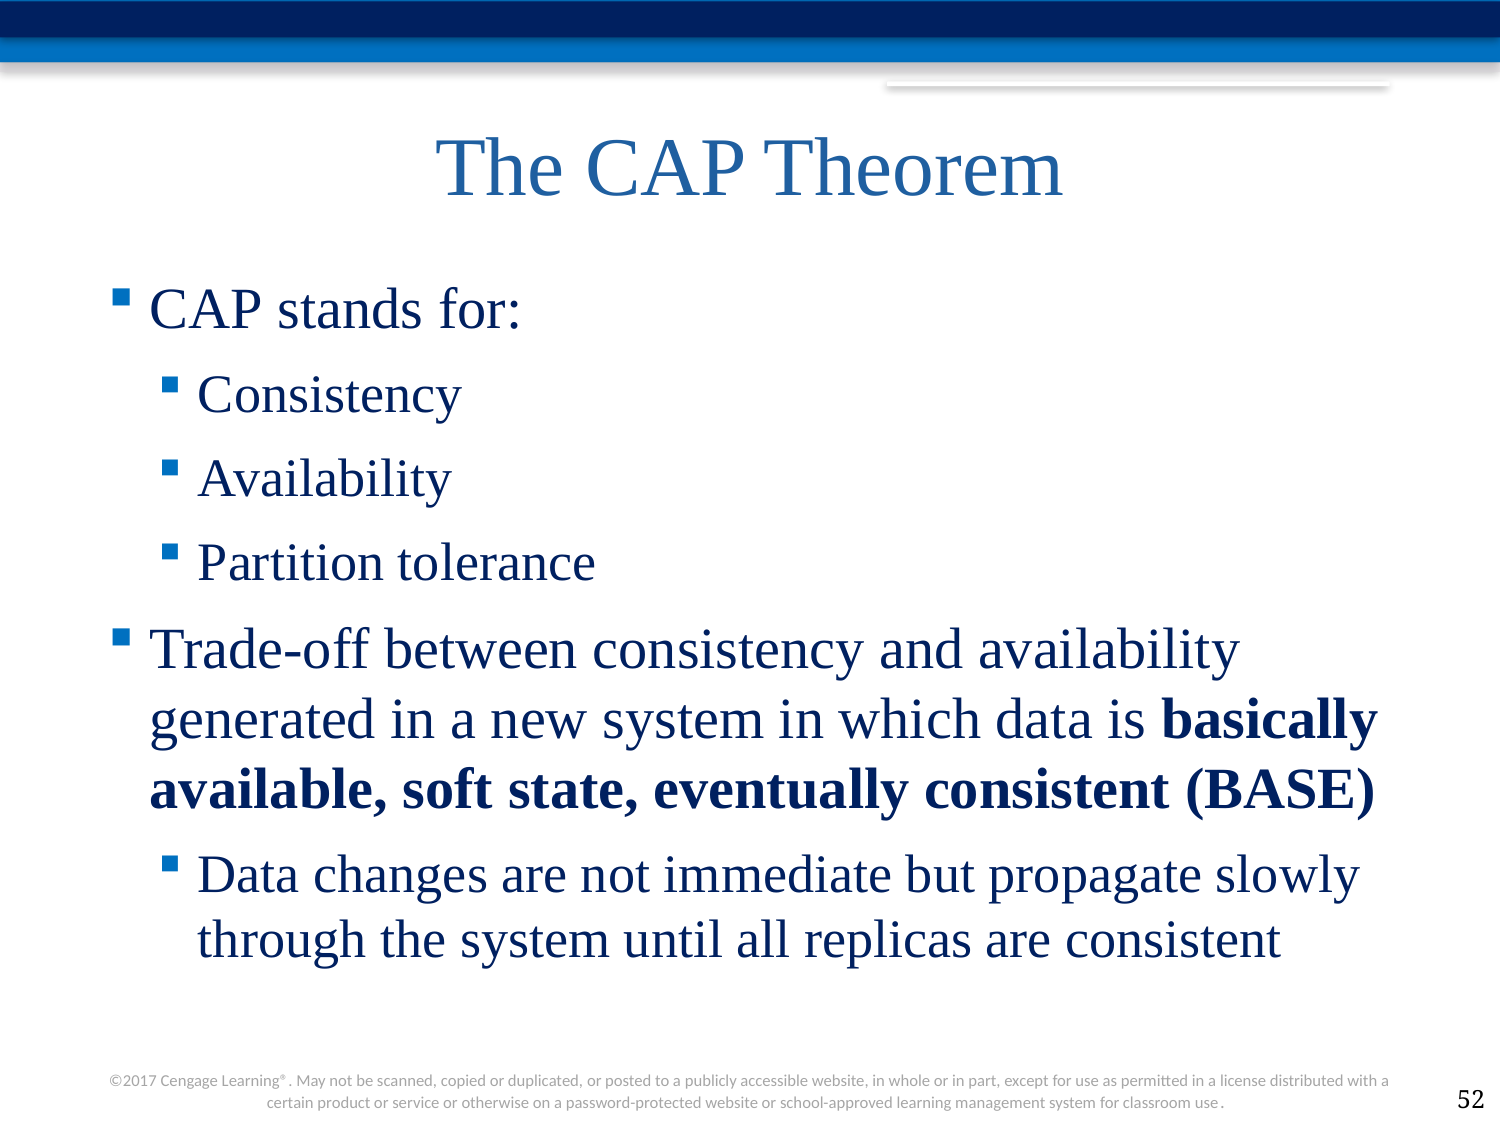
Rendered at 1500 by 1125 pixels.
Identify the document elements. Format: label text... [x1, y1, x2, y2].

title The CAP Theorem [75, 75, 1425, 250]
list CAP stands for: Consistency Availability Partition tolerance Trade-off between consistency and availability generated in a new system in which data is basically available, soft state, eventually consistent (BASE) Data changes are not immediate but propagate slowly through the system until all replicas are consistent [75, 262, 1425, 1066]
slide_number 52 [1425, 1074, 1500, 1125]
